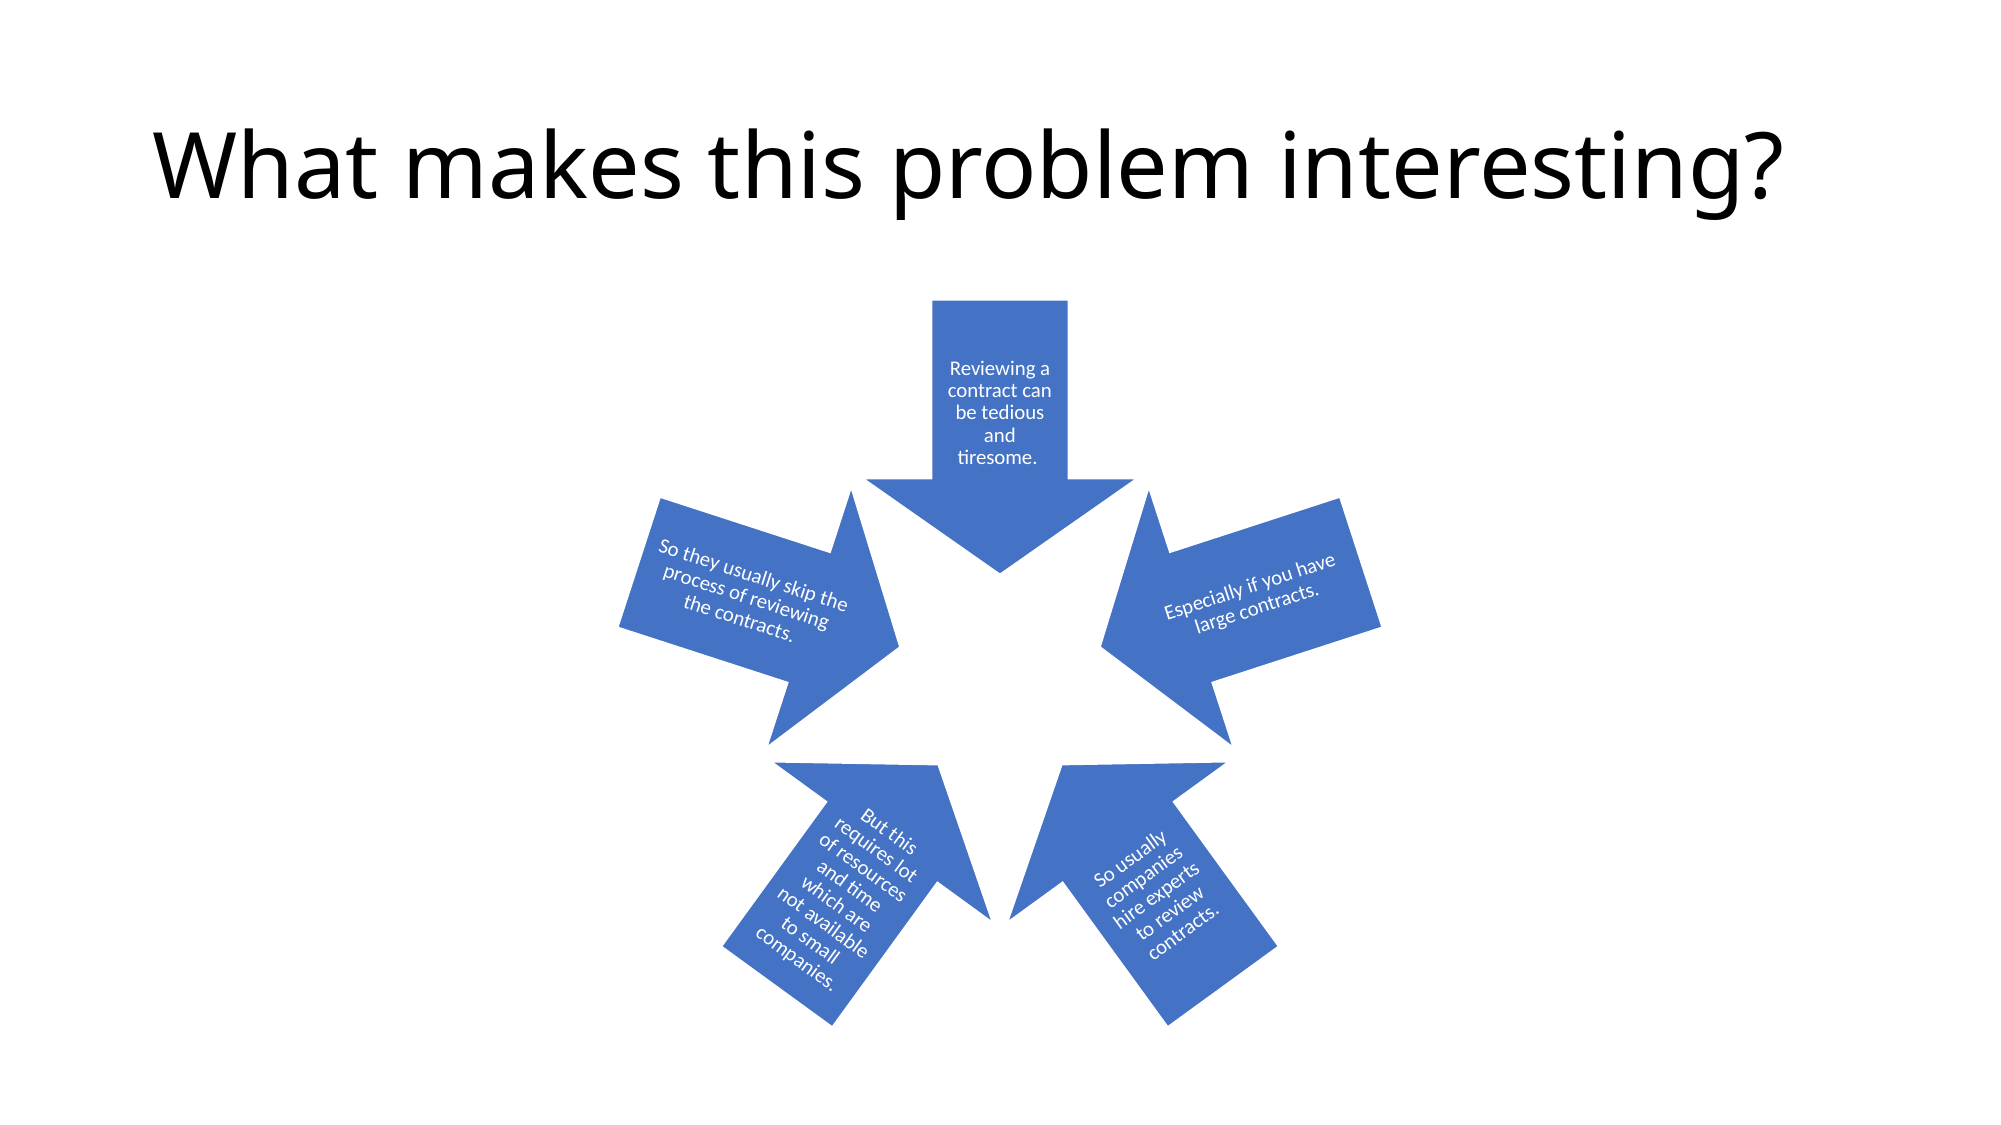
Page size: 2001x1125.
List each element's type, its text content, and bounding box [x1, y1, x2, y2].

title What makes this problem interesting? [137, 59, 1863, 278]
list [137, 299, 1863, 1014]
